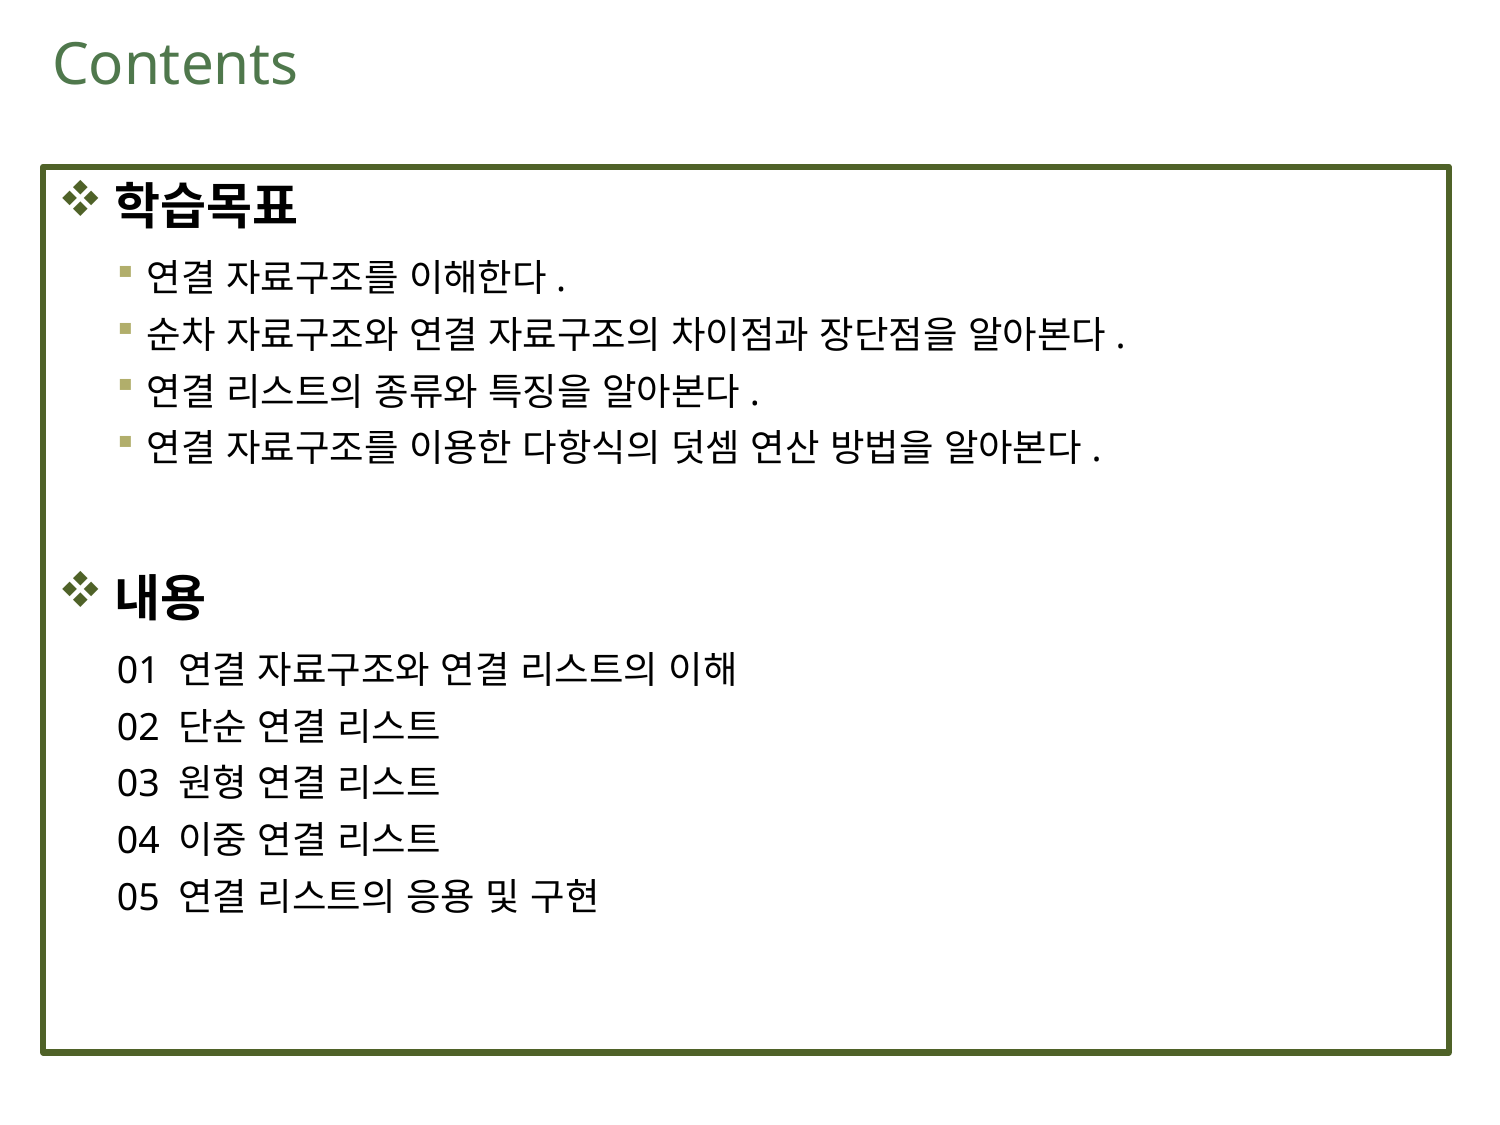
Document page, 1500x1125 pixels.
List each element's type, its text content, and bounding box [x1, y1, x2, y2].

list 학습목표 연결 자료구조를 이해한다. 순차 자료구조와 연결 자료구조의 차이점과 장단점을 알아본다. 연결 리스트의 종류와 특징을 알아본다. 연결 자료구조를 이용한 다항식의 덧셈 연산 방법을 알아본다. 내용 01 연결 자료구조와 연결 리스트의 이해 02 단순 연결 리스트 03 원형 연결 리스트 04 이중 연결 리스트 05 연결 리스트의 응용 및 구현 [40, 164, 1452, 1056]
